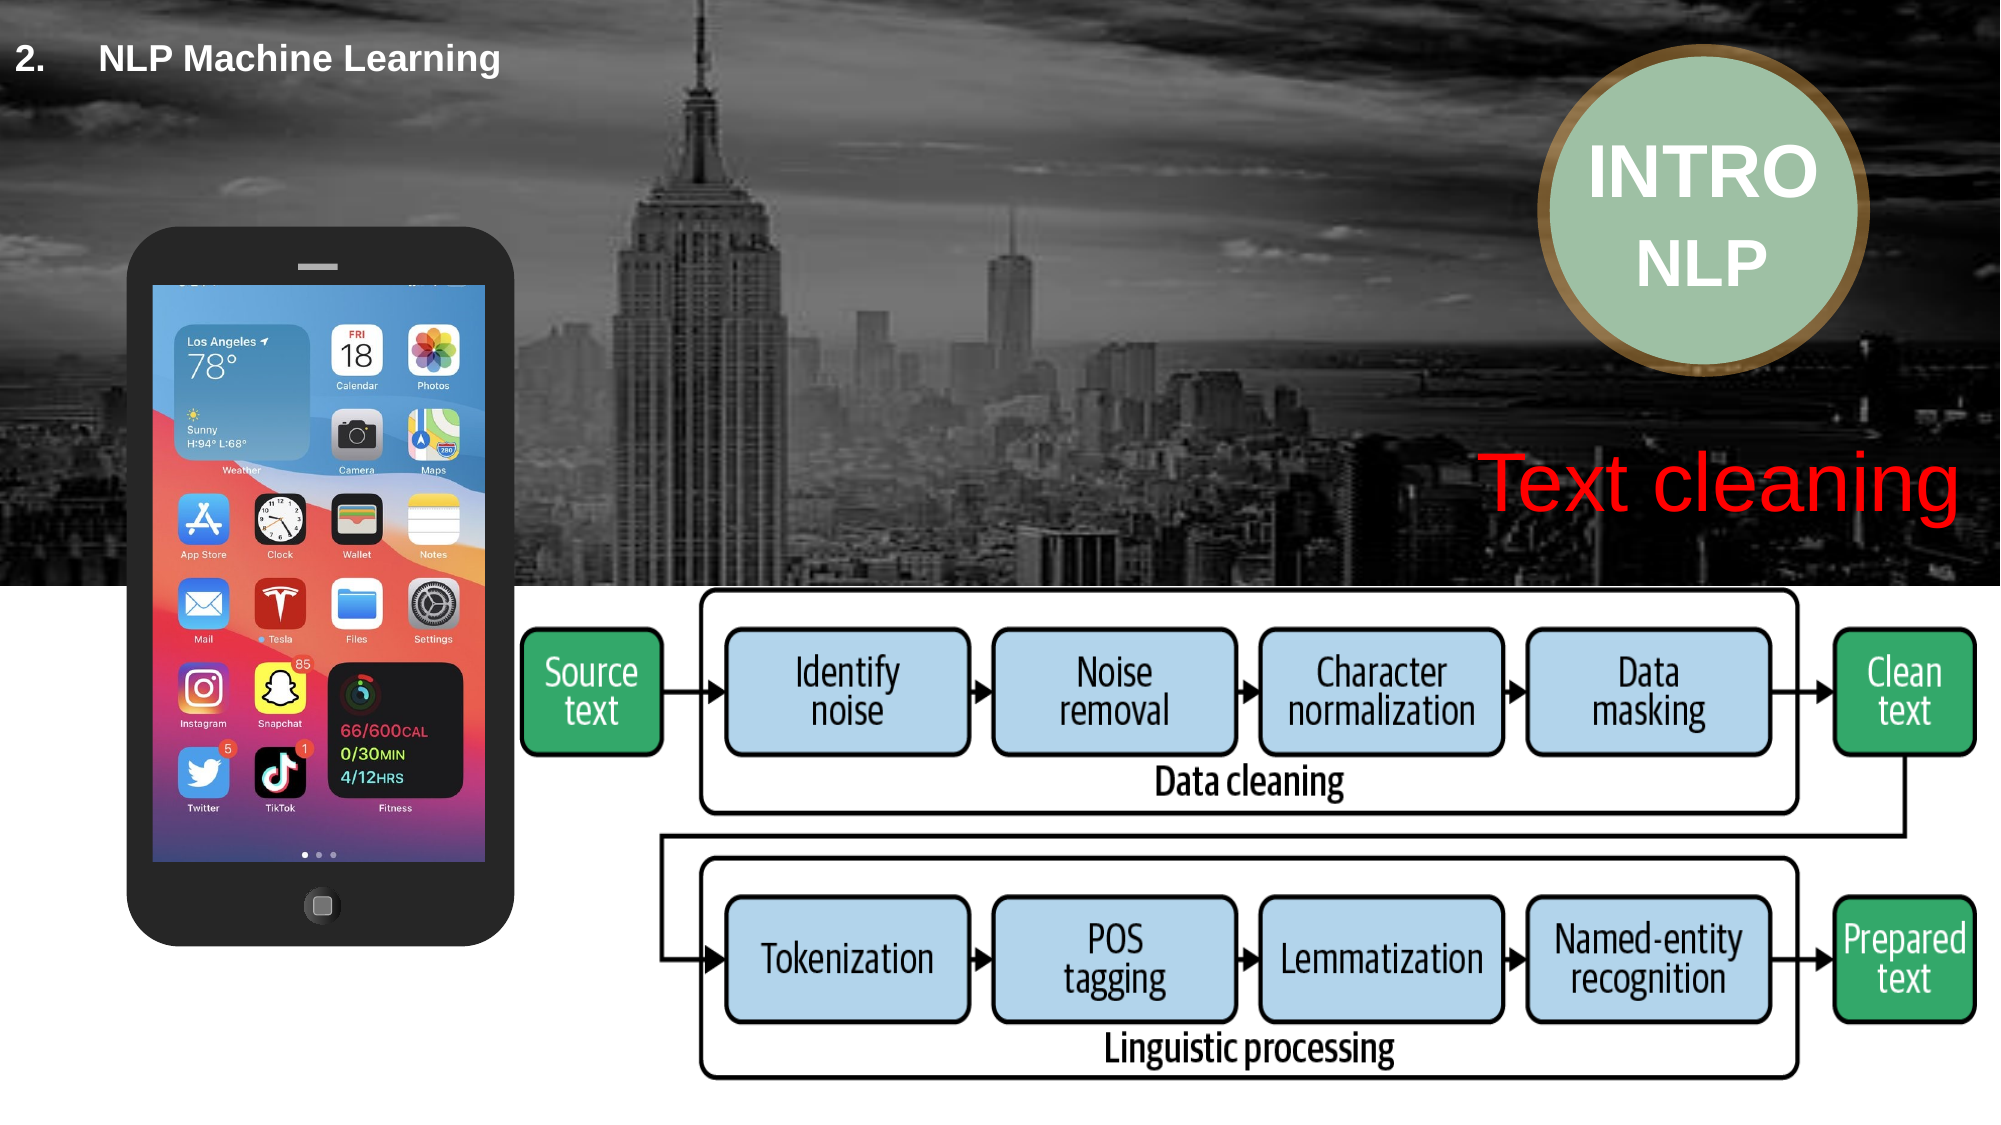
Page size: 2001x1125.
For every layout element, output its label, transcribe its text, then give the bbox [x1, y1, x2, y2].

text_box 2. NLP Machine Learning [0, 26, 1022, 86]
picture [519, 587, 1978, 1081]
text_box Text cleaning [1394, 421, 2000, 536]
picture [152, 285, 485, 862]
picture [0, 0, 2000, 586]
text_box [1537, 44, 1871, 377]
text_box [1585, 121, 1823, 309]
